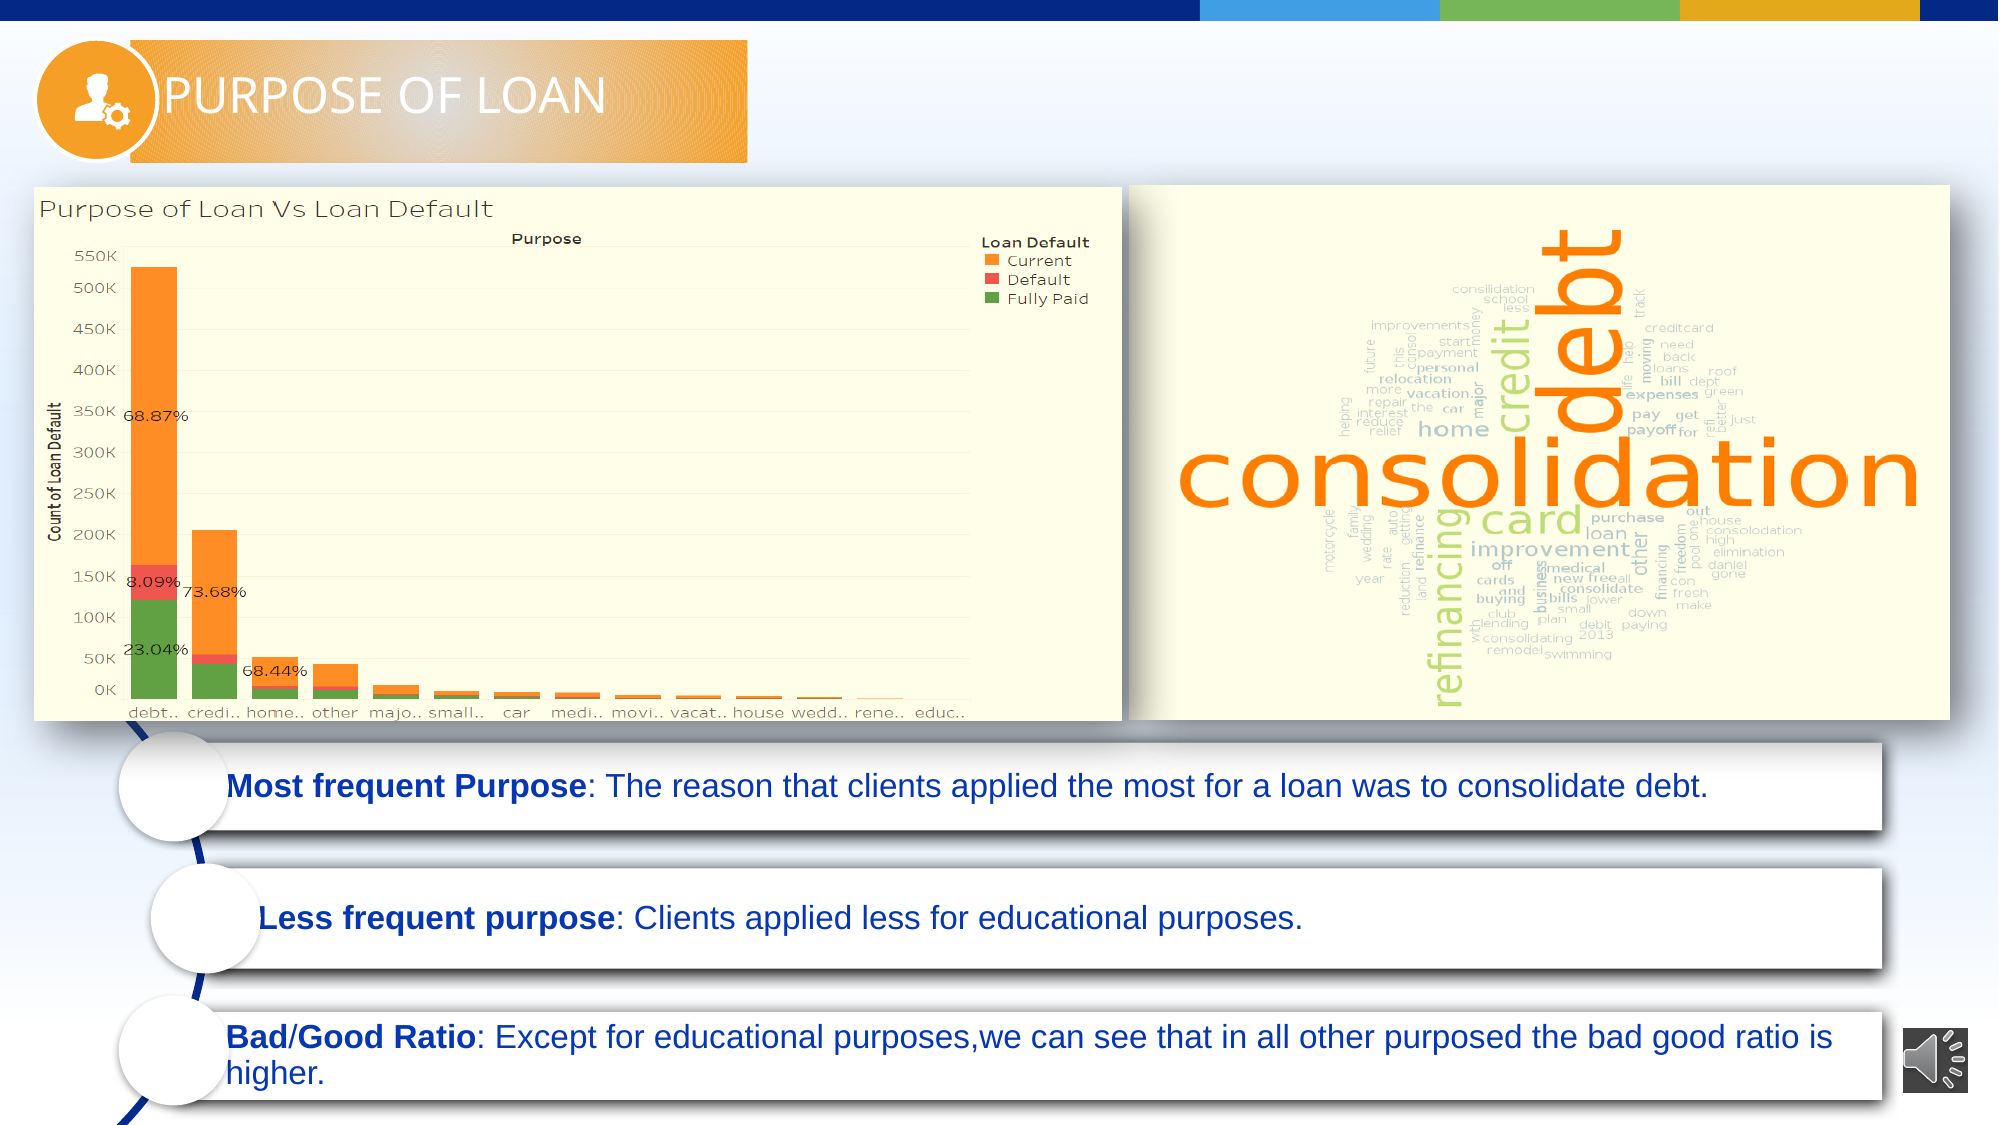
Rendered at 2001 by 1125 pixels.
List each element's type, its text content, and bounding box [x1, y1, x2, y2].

text_box [128, 38, 749, 165]
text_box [74, 72, 131, 130]
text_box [111, 697, 1889, 1125]
picture [1902, 1027, 1970, 1095]
picture [1129, 185, 1951, 720]
picture [34, 186, 1122, 722]
text_box [32, 36, 160, 164]
text_box PURPOSE OF LOAN [162, 63, 801, 124]
